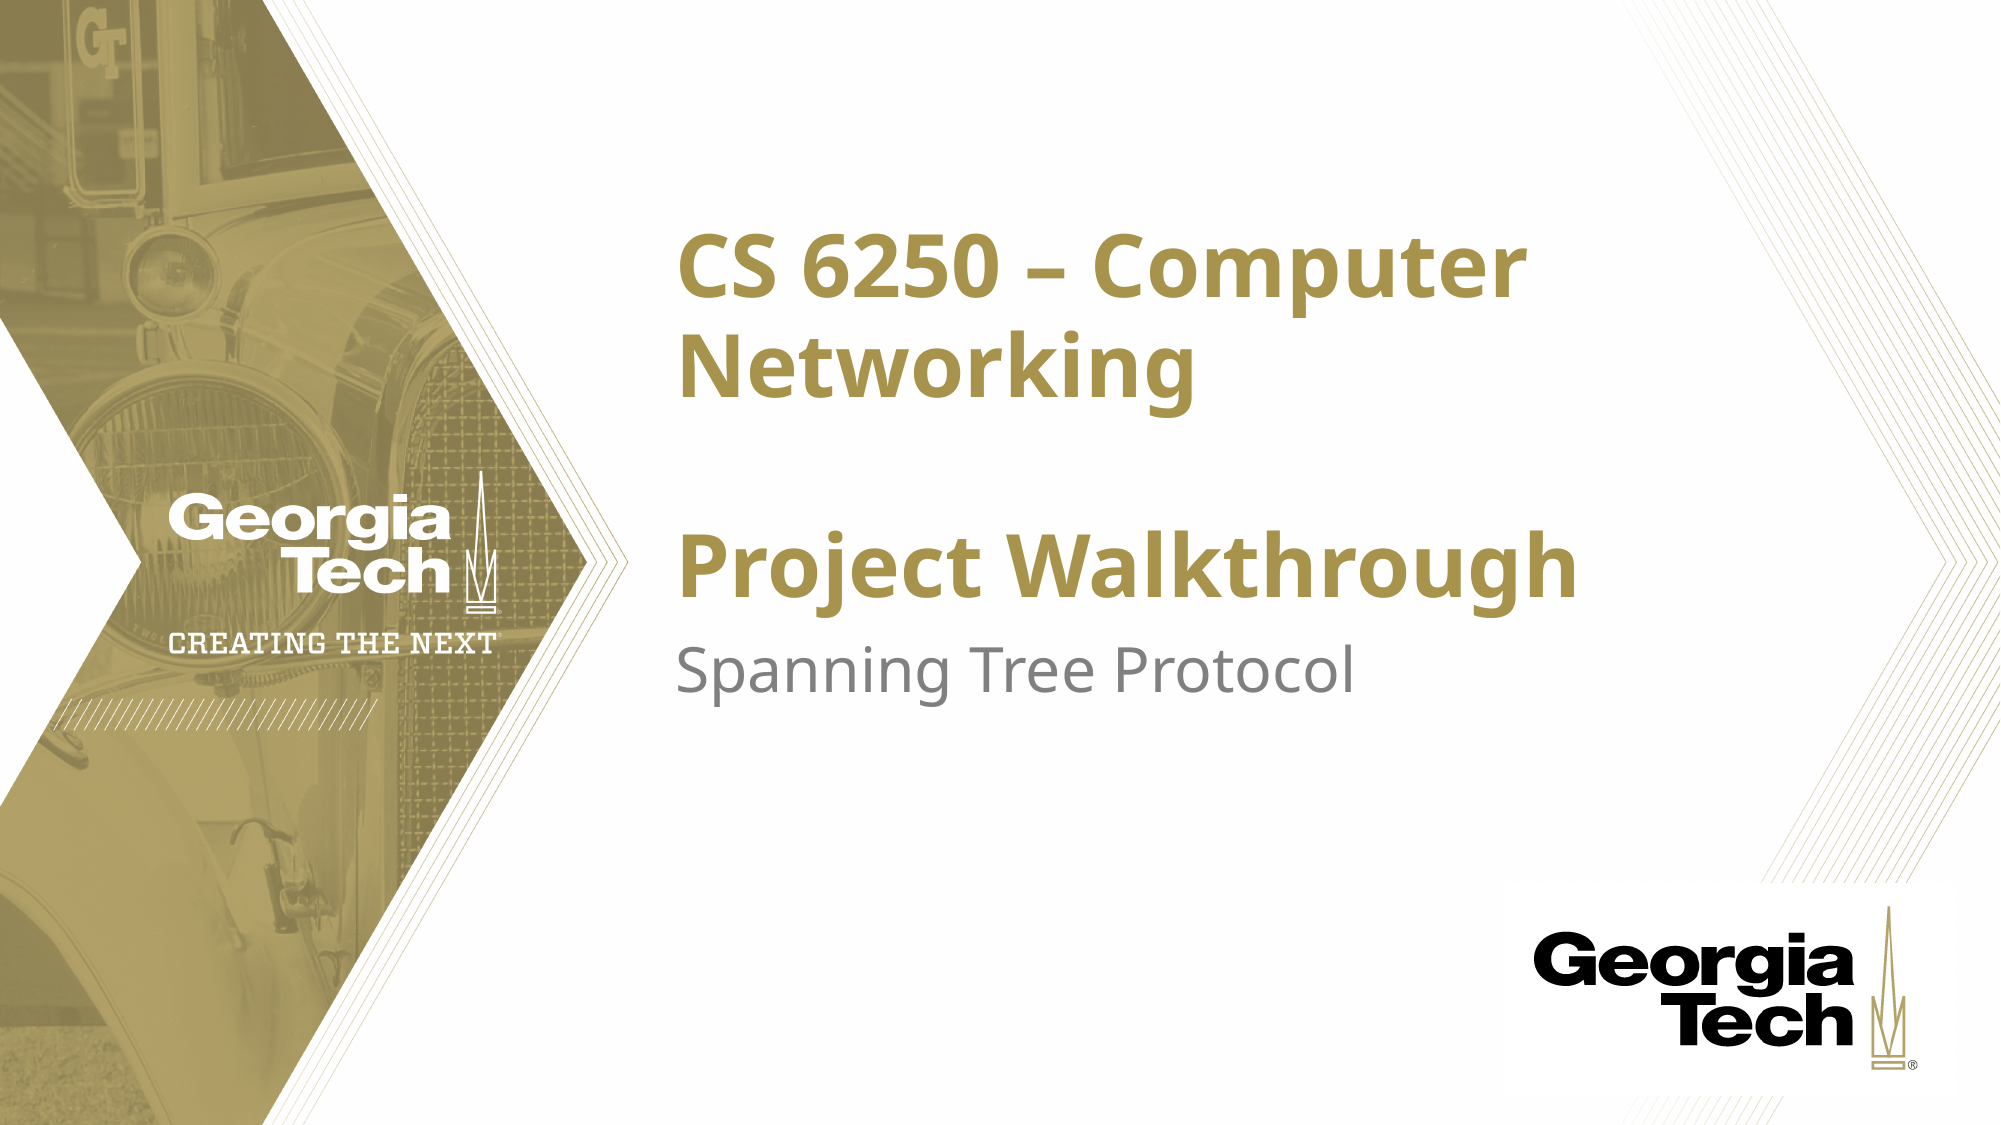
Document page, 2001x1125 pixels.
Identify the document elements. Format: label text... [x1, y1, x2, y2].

picture [0, 0, 2001, 1125]
subtitle Spanning Tree Protocol [660, 622, 1792, 899]
title CS 6250 – Computer Networking Project Walkthrough [660, 54, 1775, 623]
